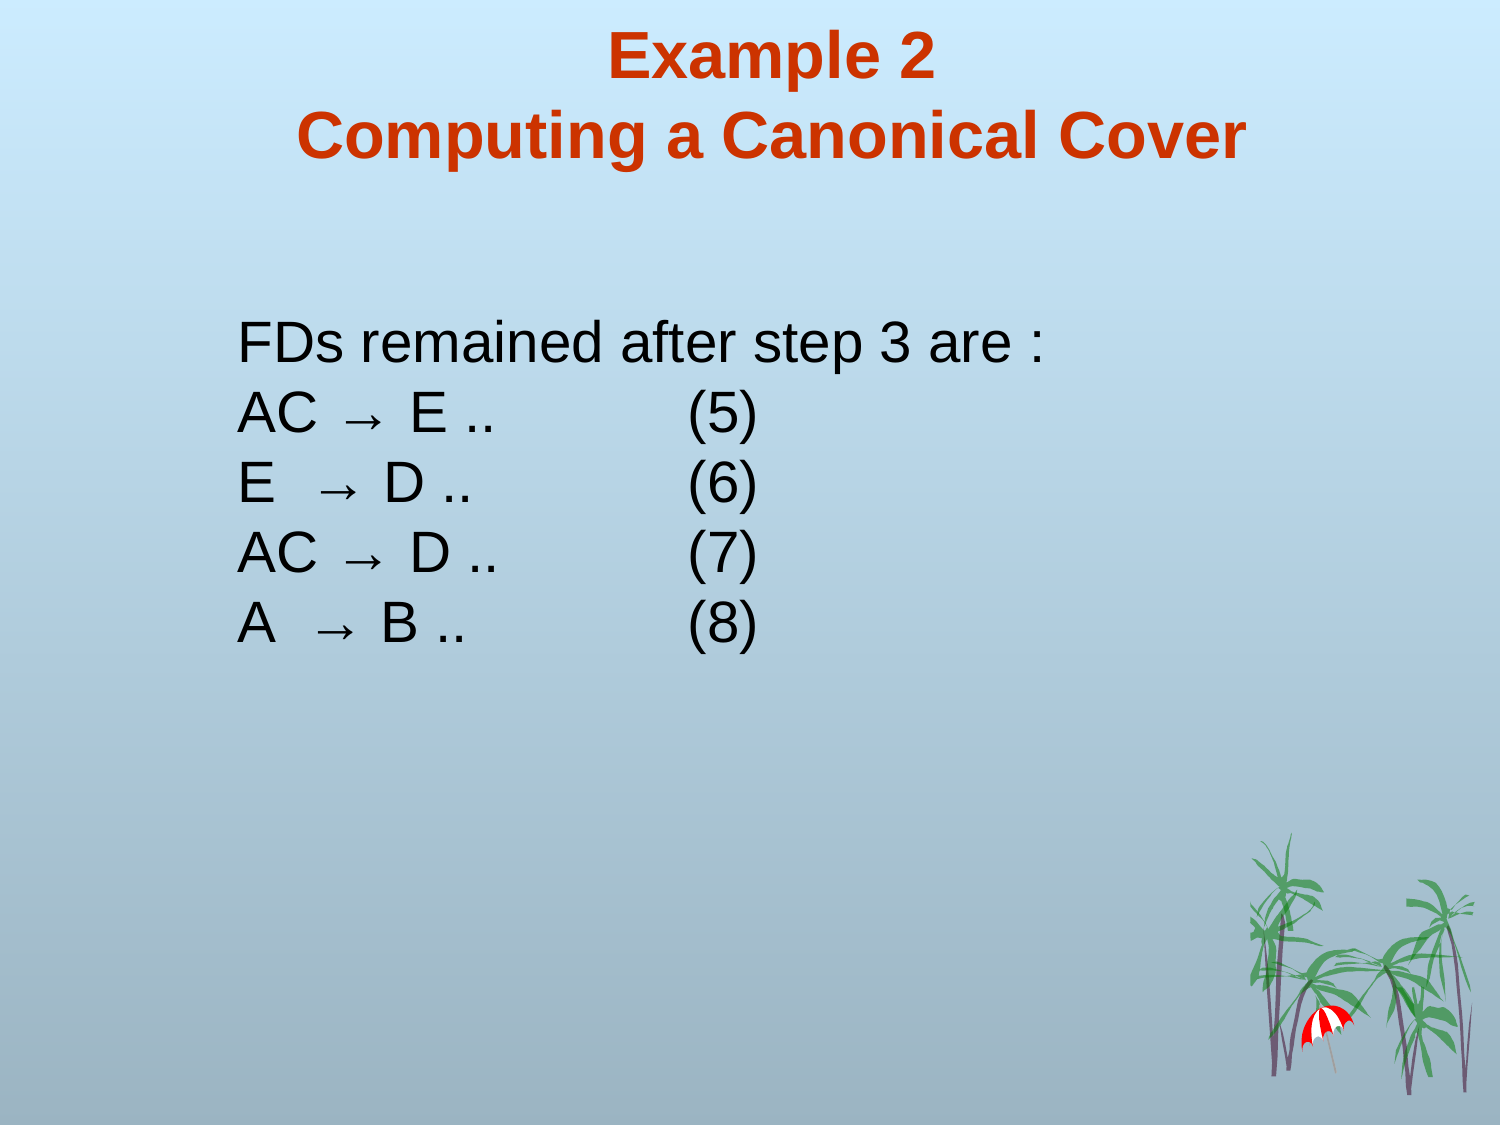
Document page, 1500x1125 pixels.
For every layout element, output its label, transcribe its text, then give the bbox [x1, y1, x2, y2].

text_box FDs remained after step 3 are : AC → E .. (5) E → D .. (6) AC → D .. (7) A → B .. (8) [223, 297, 1385, 662]
title Example 2 Computing a Canonical Cover [92, 104, 1452, 180]
